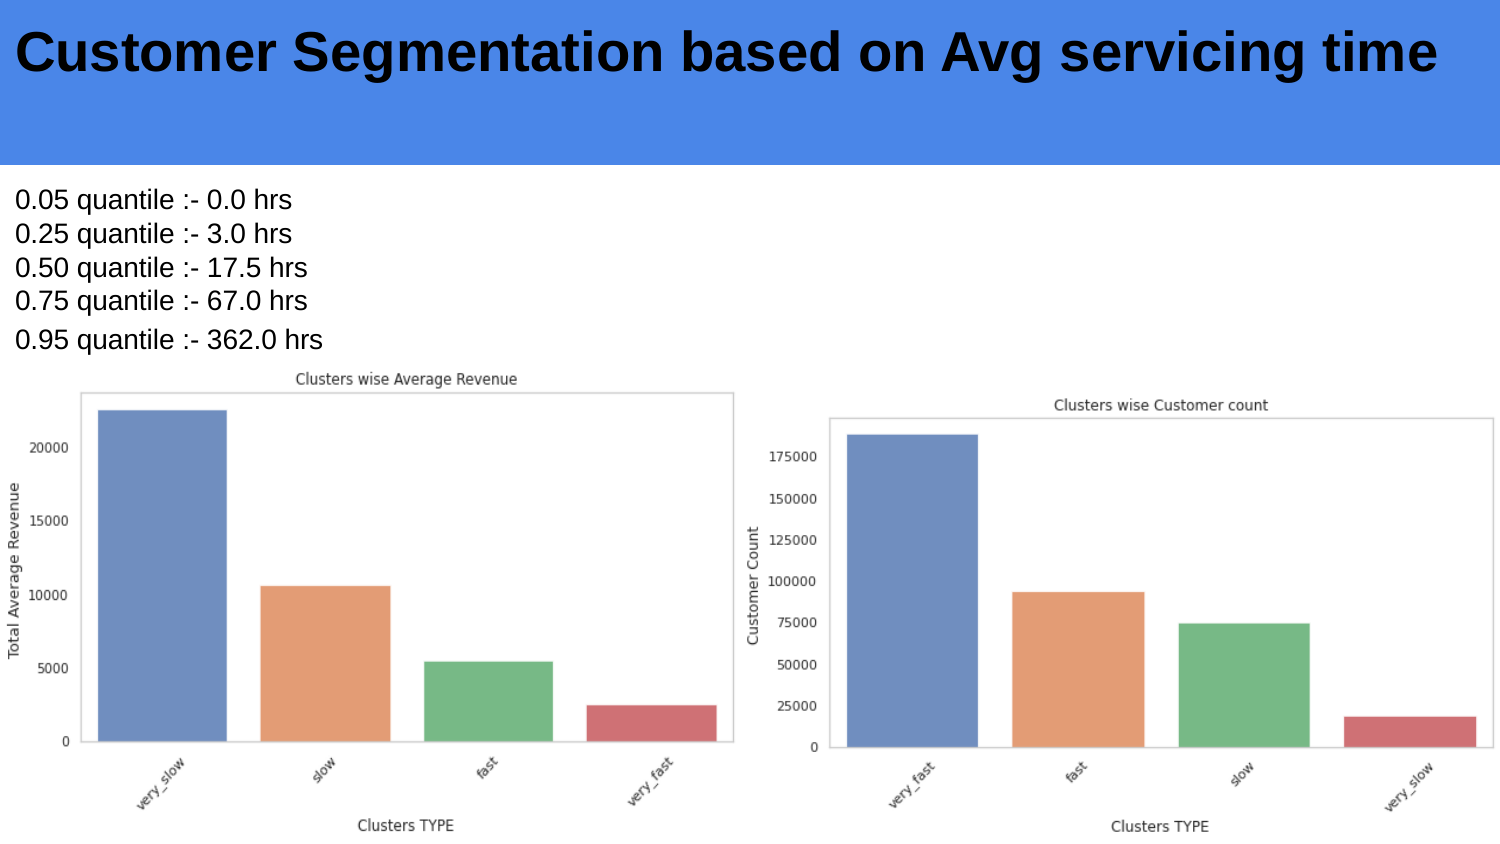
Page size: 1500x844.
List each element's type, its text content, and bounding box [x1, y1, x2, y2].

text_box 0.05 quantile :- 0.0 hrs 0.25 quantile :- 3.0 hrs 0.50 quantile :- 17.5 hrs 0.75 quantile :- 67.0 hrs 0.95 quantile :- 362.0 hrs [0, 166, 993, 388]
picture [0, 363, 1500, 844]
text_box Customer Segmentation based on Avg servicing time [0, 0, 1500, 165]
